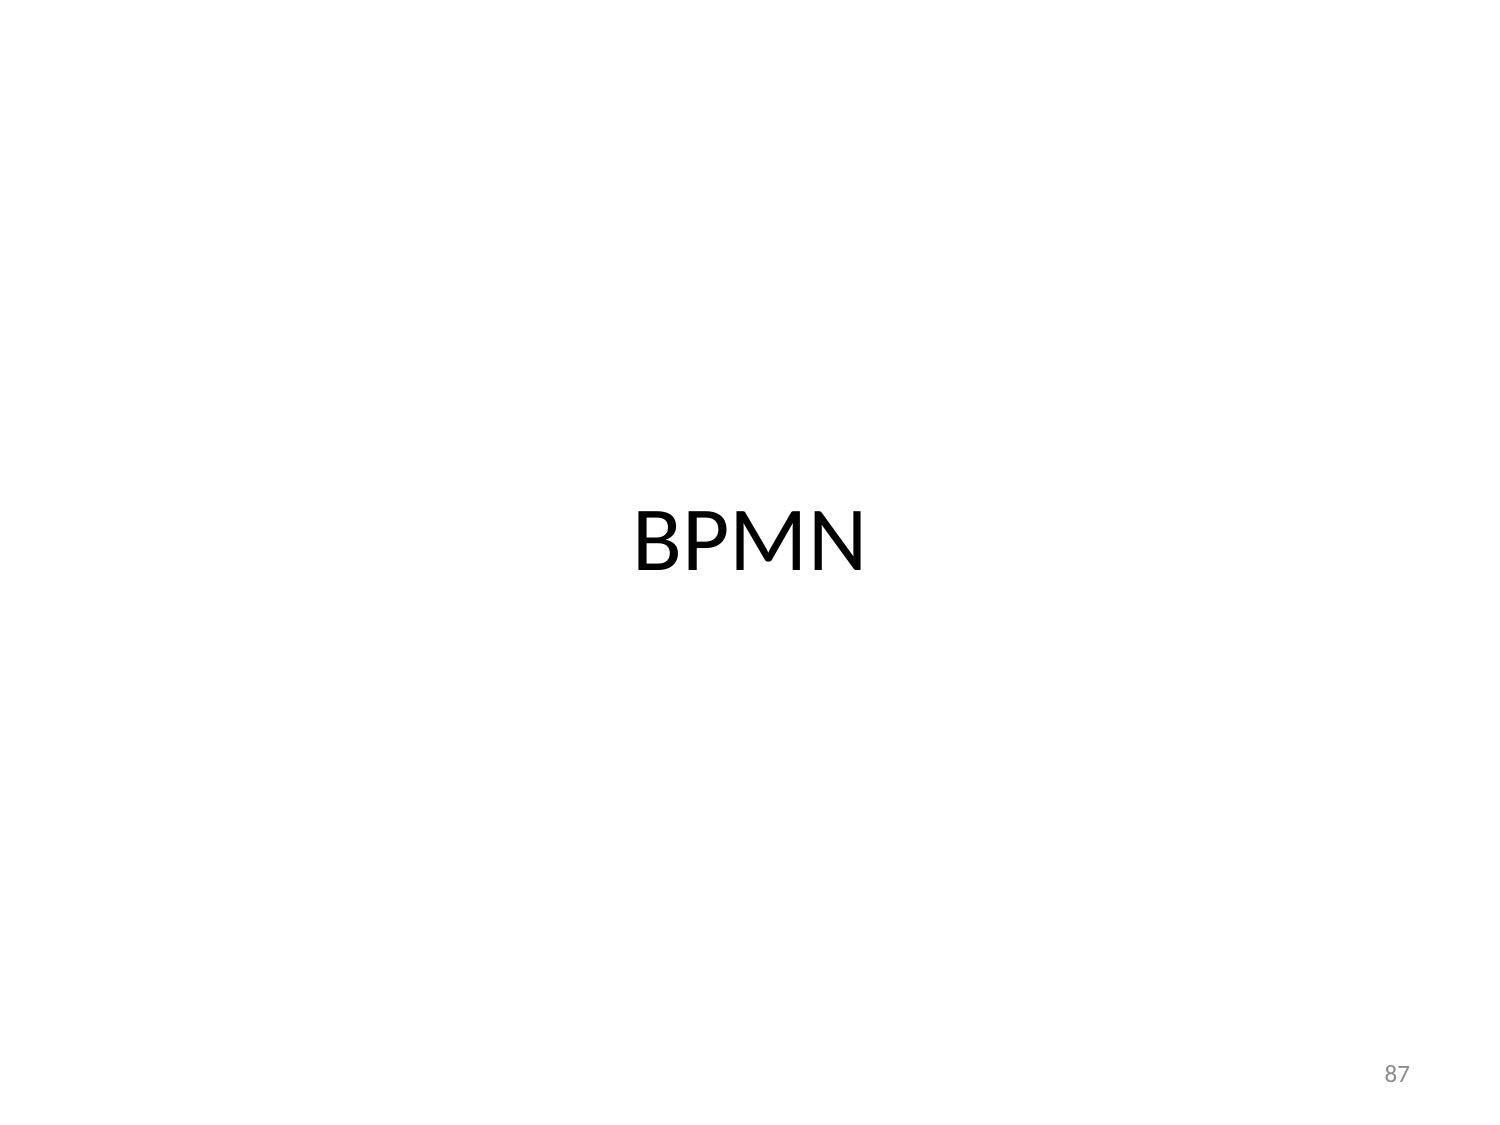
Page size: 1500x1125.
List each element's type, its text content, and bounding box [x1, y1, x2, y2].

slide_number 87 [1074, 1042, 1425, 1103]
text_box BPMN [52, 478, 1448, 563]
